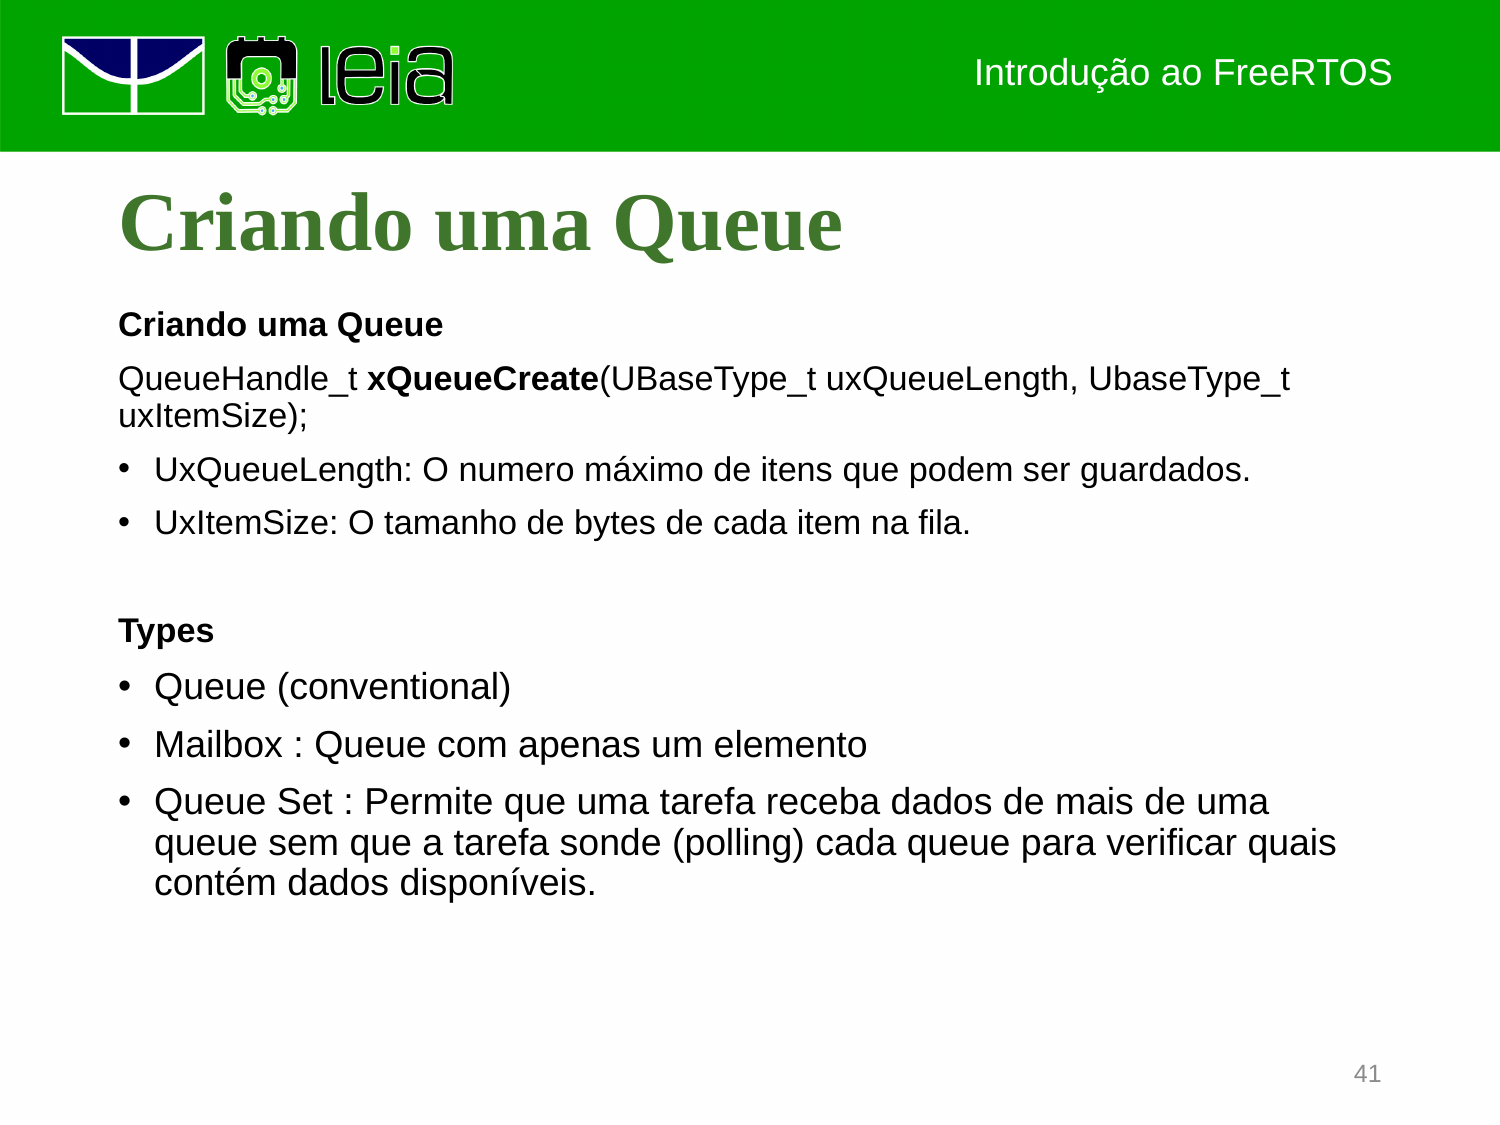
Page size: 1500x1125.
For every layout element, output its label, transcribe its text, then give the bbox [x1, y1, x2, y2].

picture [0, 0, 1500, 1125]
list Criando uma Queue QueueHandle_t xQueueCreate(UBaseType_t uxQueueLength, UbaseType_t uxItemSize); UxQueueLength: O numero máximo de itens que podem ser guardados. UxItemSize: O tamanho de bytes de cada item na fila. Types Queue (conventional) Mailbox : Queue com apenas um elemento Queue Set : Permite que uma tarefa receba dados de mais de uma queue sem que a tarefa sonde (polling) cada queue para verificar quais contém dados disponíveis. [103, 299, 1397, 913]
slide_number 41 [1059, 1042, 1397, 1103]
footer Introdução ao FreeRTOS [930, 40, 1437, 101]
title Criando uma Queue [103, 169, 1397, 278]
